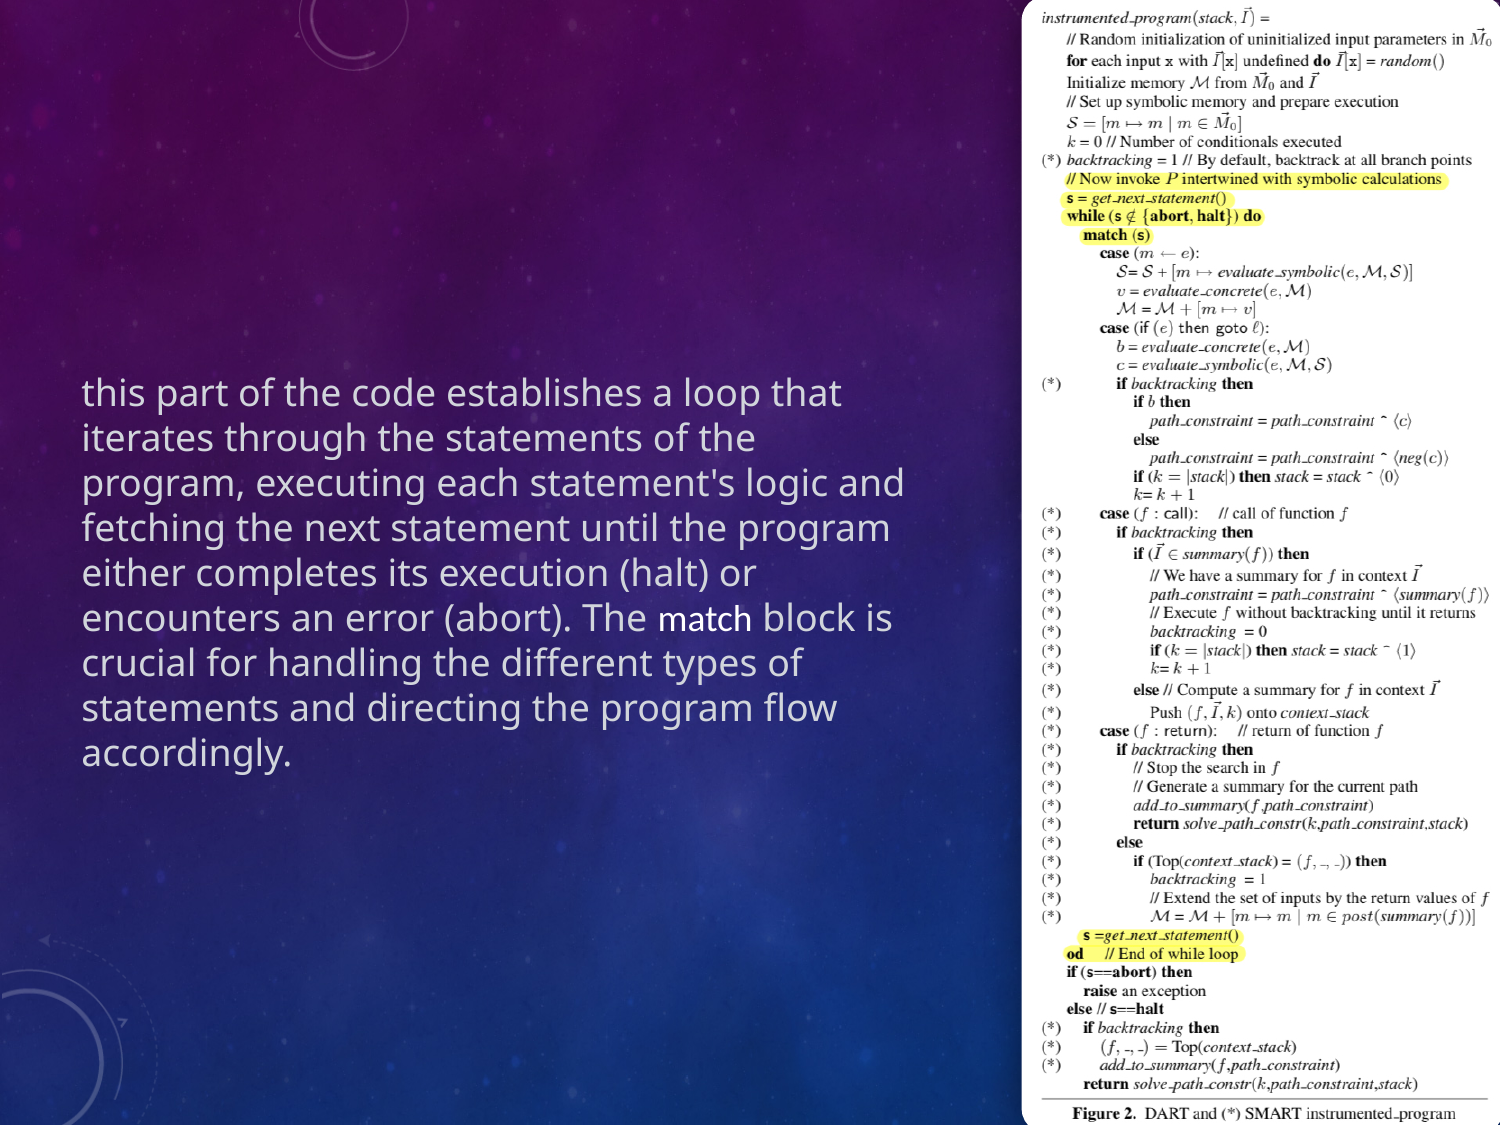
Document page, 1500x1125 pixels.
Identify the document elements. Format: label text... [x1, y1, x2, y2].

picture [0, 0, 1500, 1125]
list this part of the code establishes a loop that iterates through the statements of the program, executing each statement's logic and fetching the next statement until the program either completes its execution (halt) or encounters an error (abort). The match block is crucial for handling the different types of statements and directing the program flow accordingly. [66, 87, 943, 1057]
